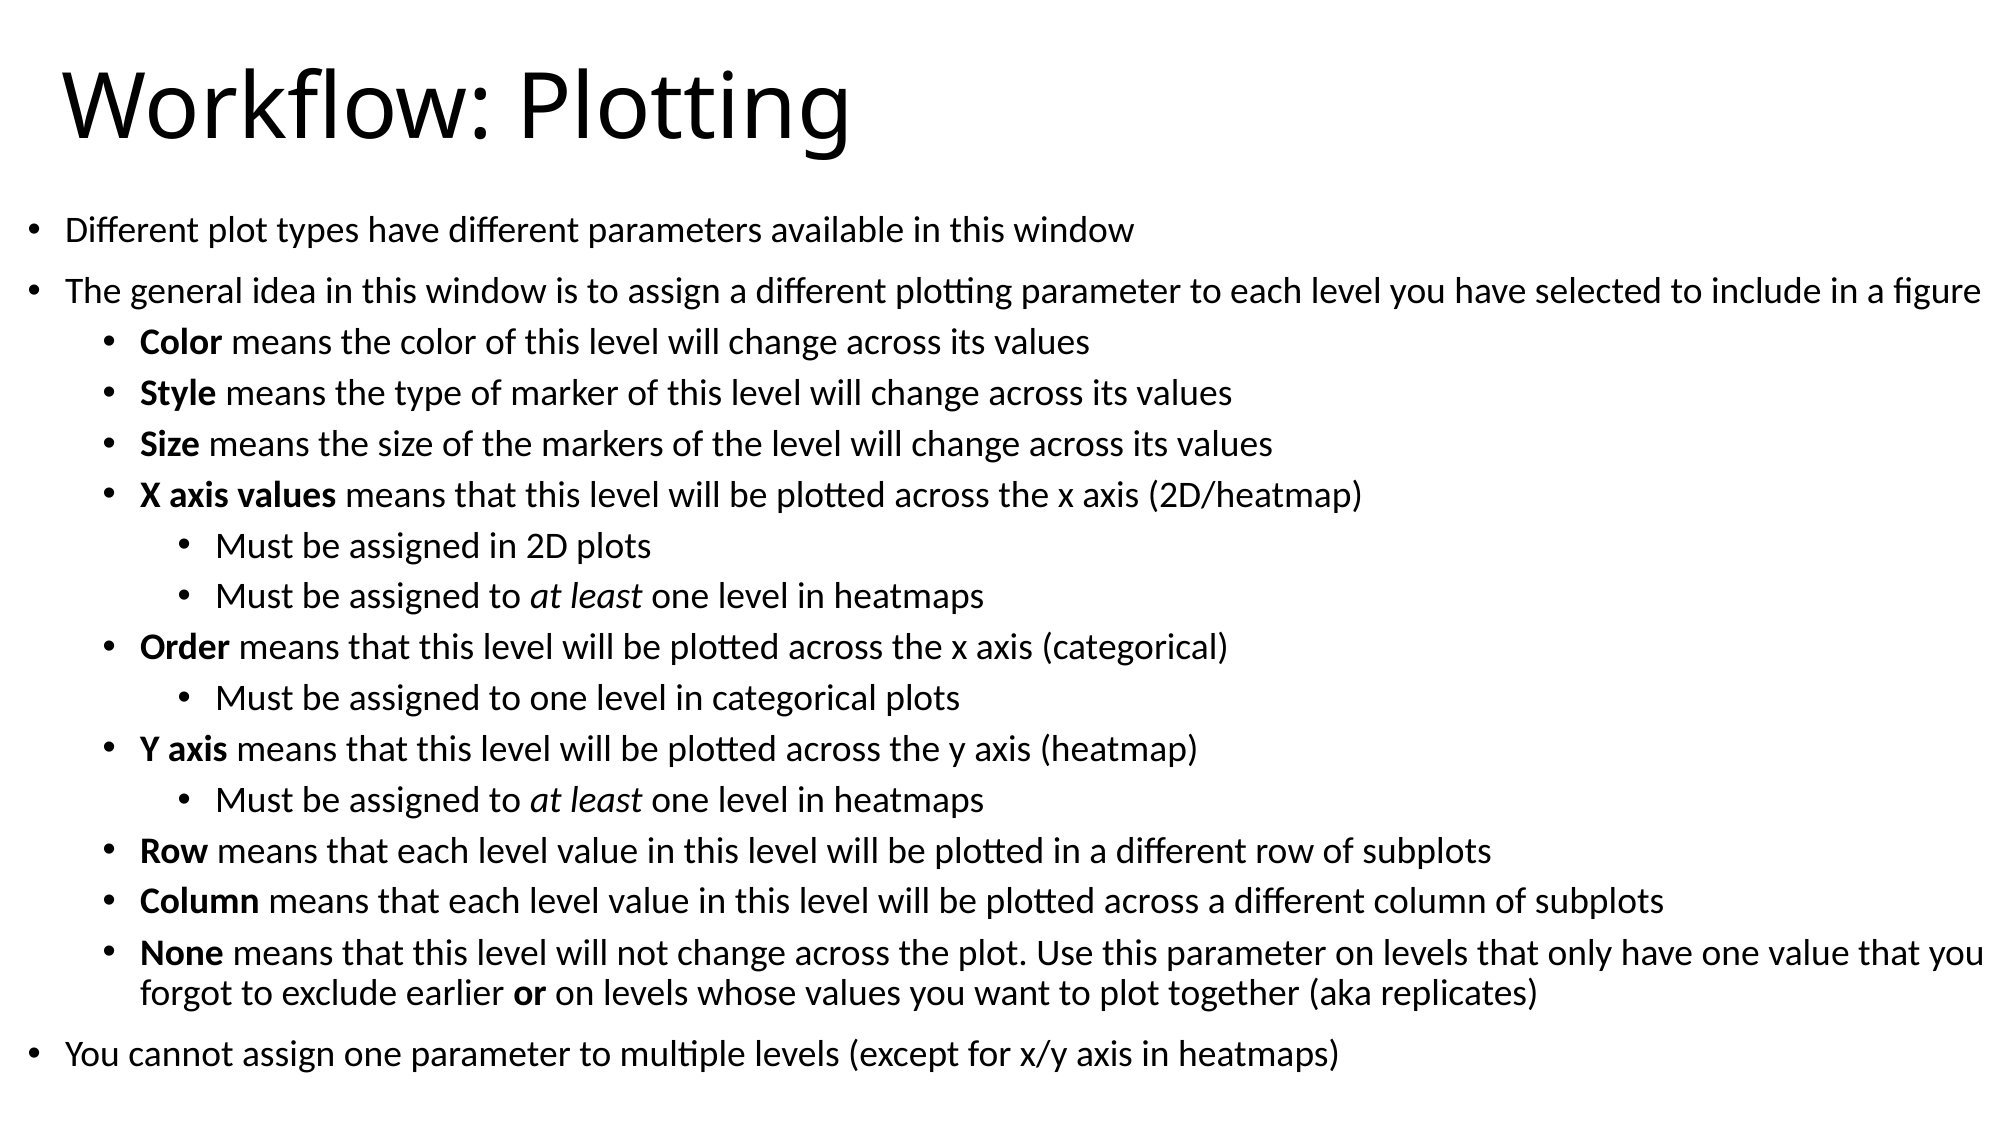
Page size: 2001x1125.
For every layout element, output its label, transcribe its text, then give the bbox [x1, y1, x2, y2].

list Different plot types have different parameters available in this window The general idea in this window is to assign a different plotting parameter to each level you have selected to include in a figure Color means the color of this level will change across its values Style means the type of marker of this level will change across its values Size means the size of the markers of the level will change across its values X axis values means that this level will be plotted across the x axis (2D/heatmap) Must be assigned in 2D plots Must be assigned to at least one level in heatmaps Order means that this level will be plotted across the x axis (categorical) Must be assigned to one level in categorical plots Y axis means that this level will be plotted across the y axis (heatmap) Must be assigned to at least one level in heatmaps Row means that each level value in this level will be plotted in a different row of subplots Column means that each level value in this level will be plotted across a different column of subplots None means that this level will not change across the plot. Use this parameter on levels that only have one value that you forgot to exclude earlier or on levels whose values you want to plot together (aka replicates) You cannot assign one parameter to multiple levels (except for x/y axis in heatmaps) [12, 202, 2000, 1096]
title Workflow: Plotting [46, 0, 1772, 218]
